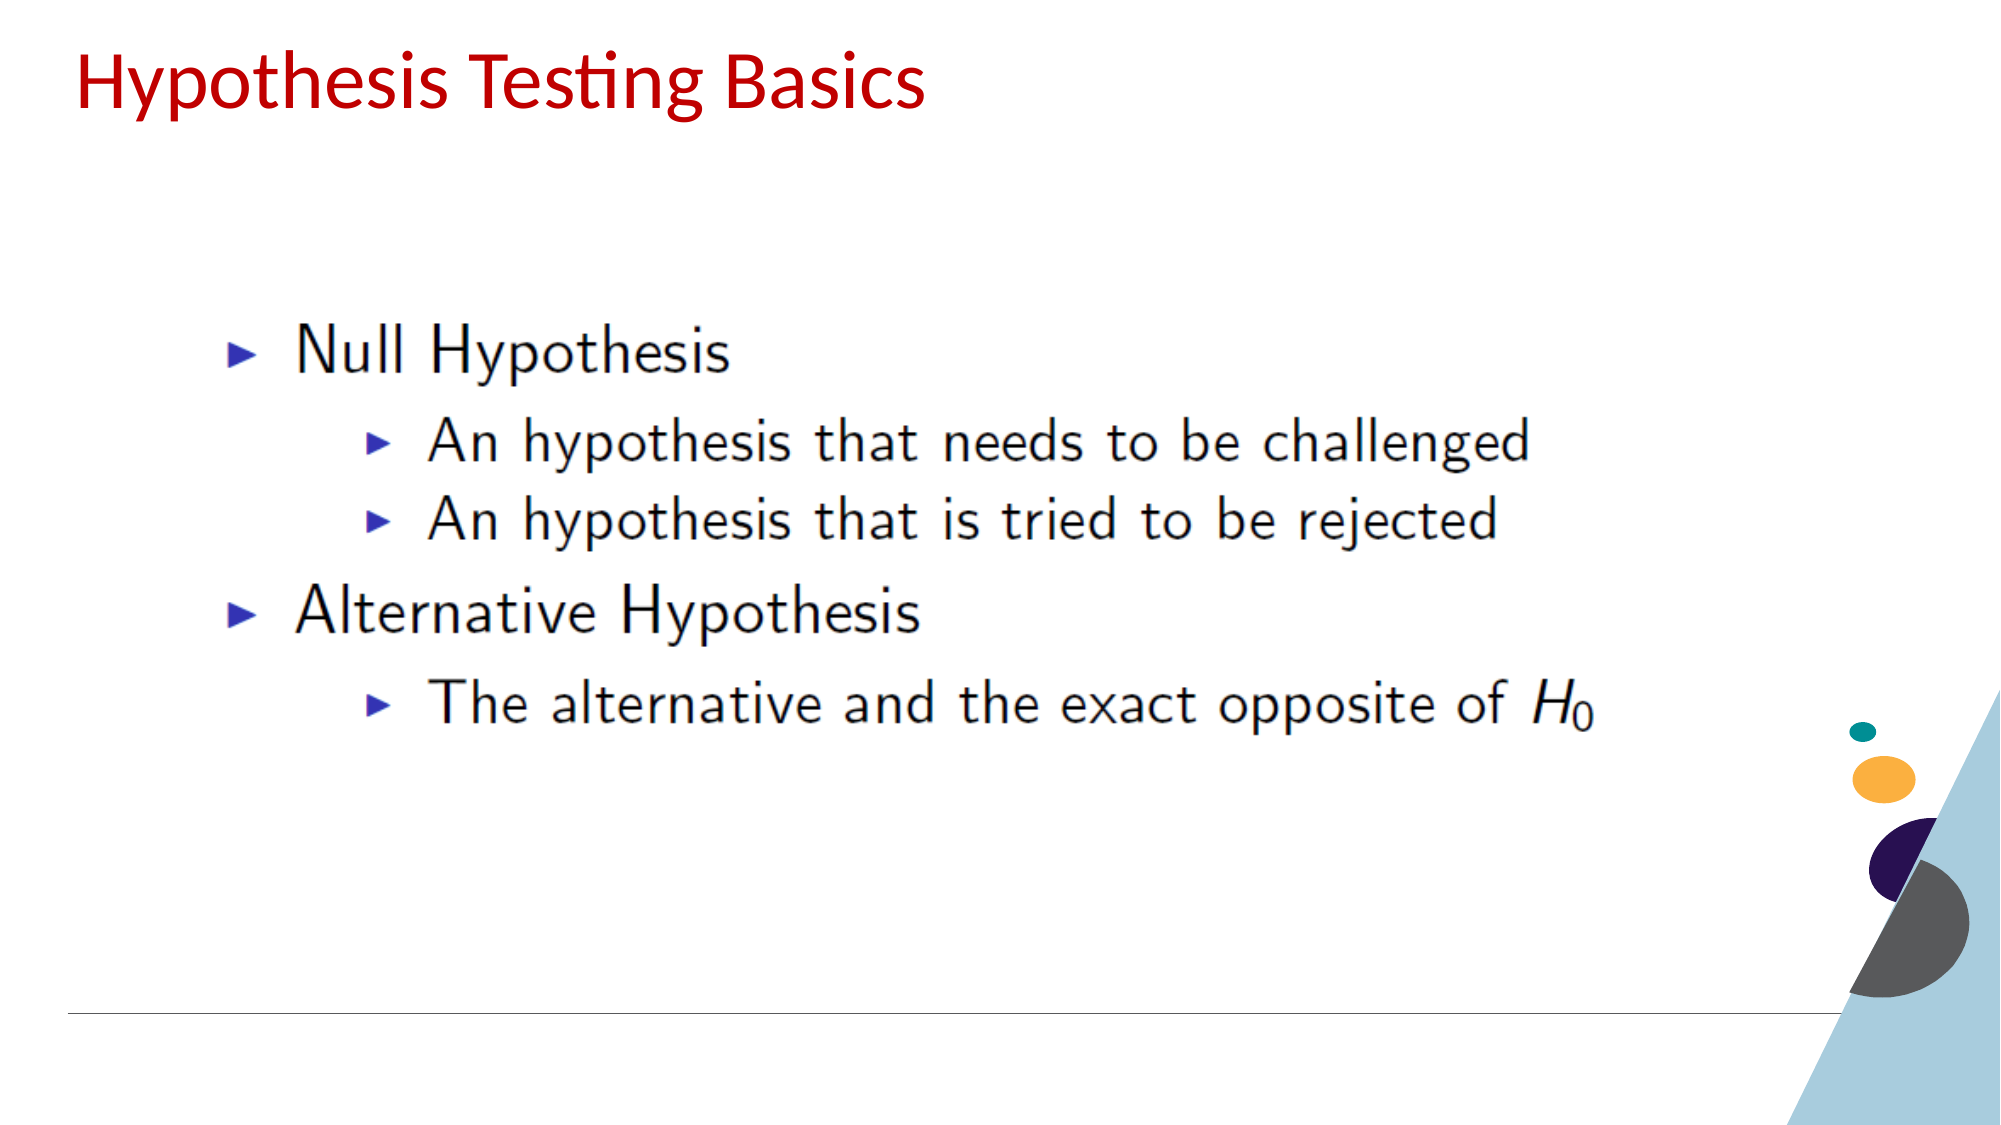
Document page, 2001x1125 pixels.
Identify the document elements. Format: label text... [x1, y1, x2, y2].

text_box Hypothesis Testing Basics [60, 36, 943, 132]
picture [100, 215, 1689, 783]
